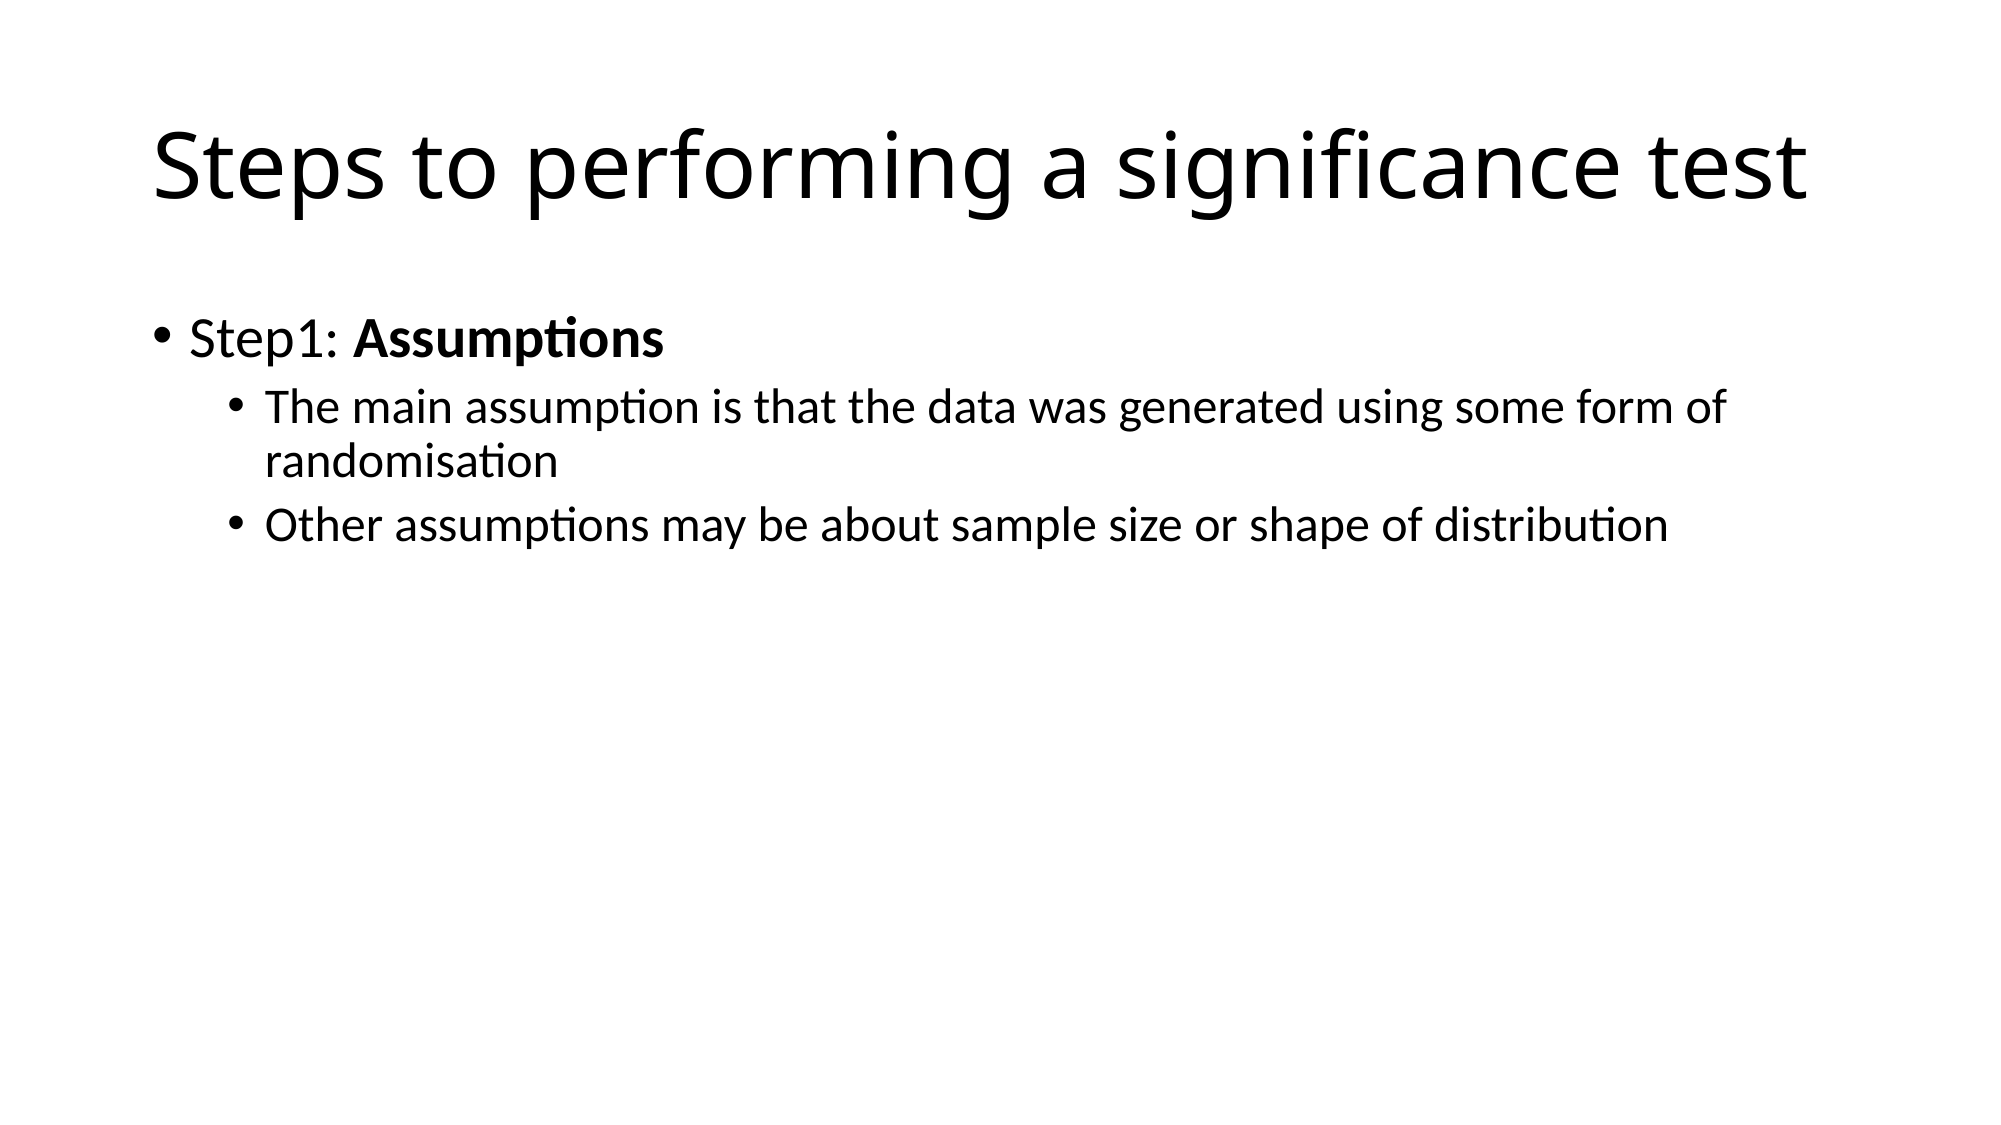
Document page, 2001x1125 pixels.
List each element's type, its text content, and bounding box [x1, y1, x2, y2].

list Step1: Assumptions The main assumption is that the data was generated using some form of randomisation Other assumptions may be about sample size or shape of distribution [137, 299, 1863, 1014]
title Steps to performing a significance test [137, 59, 1863, 278]
